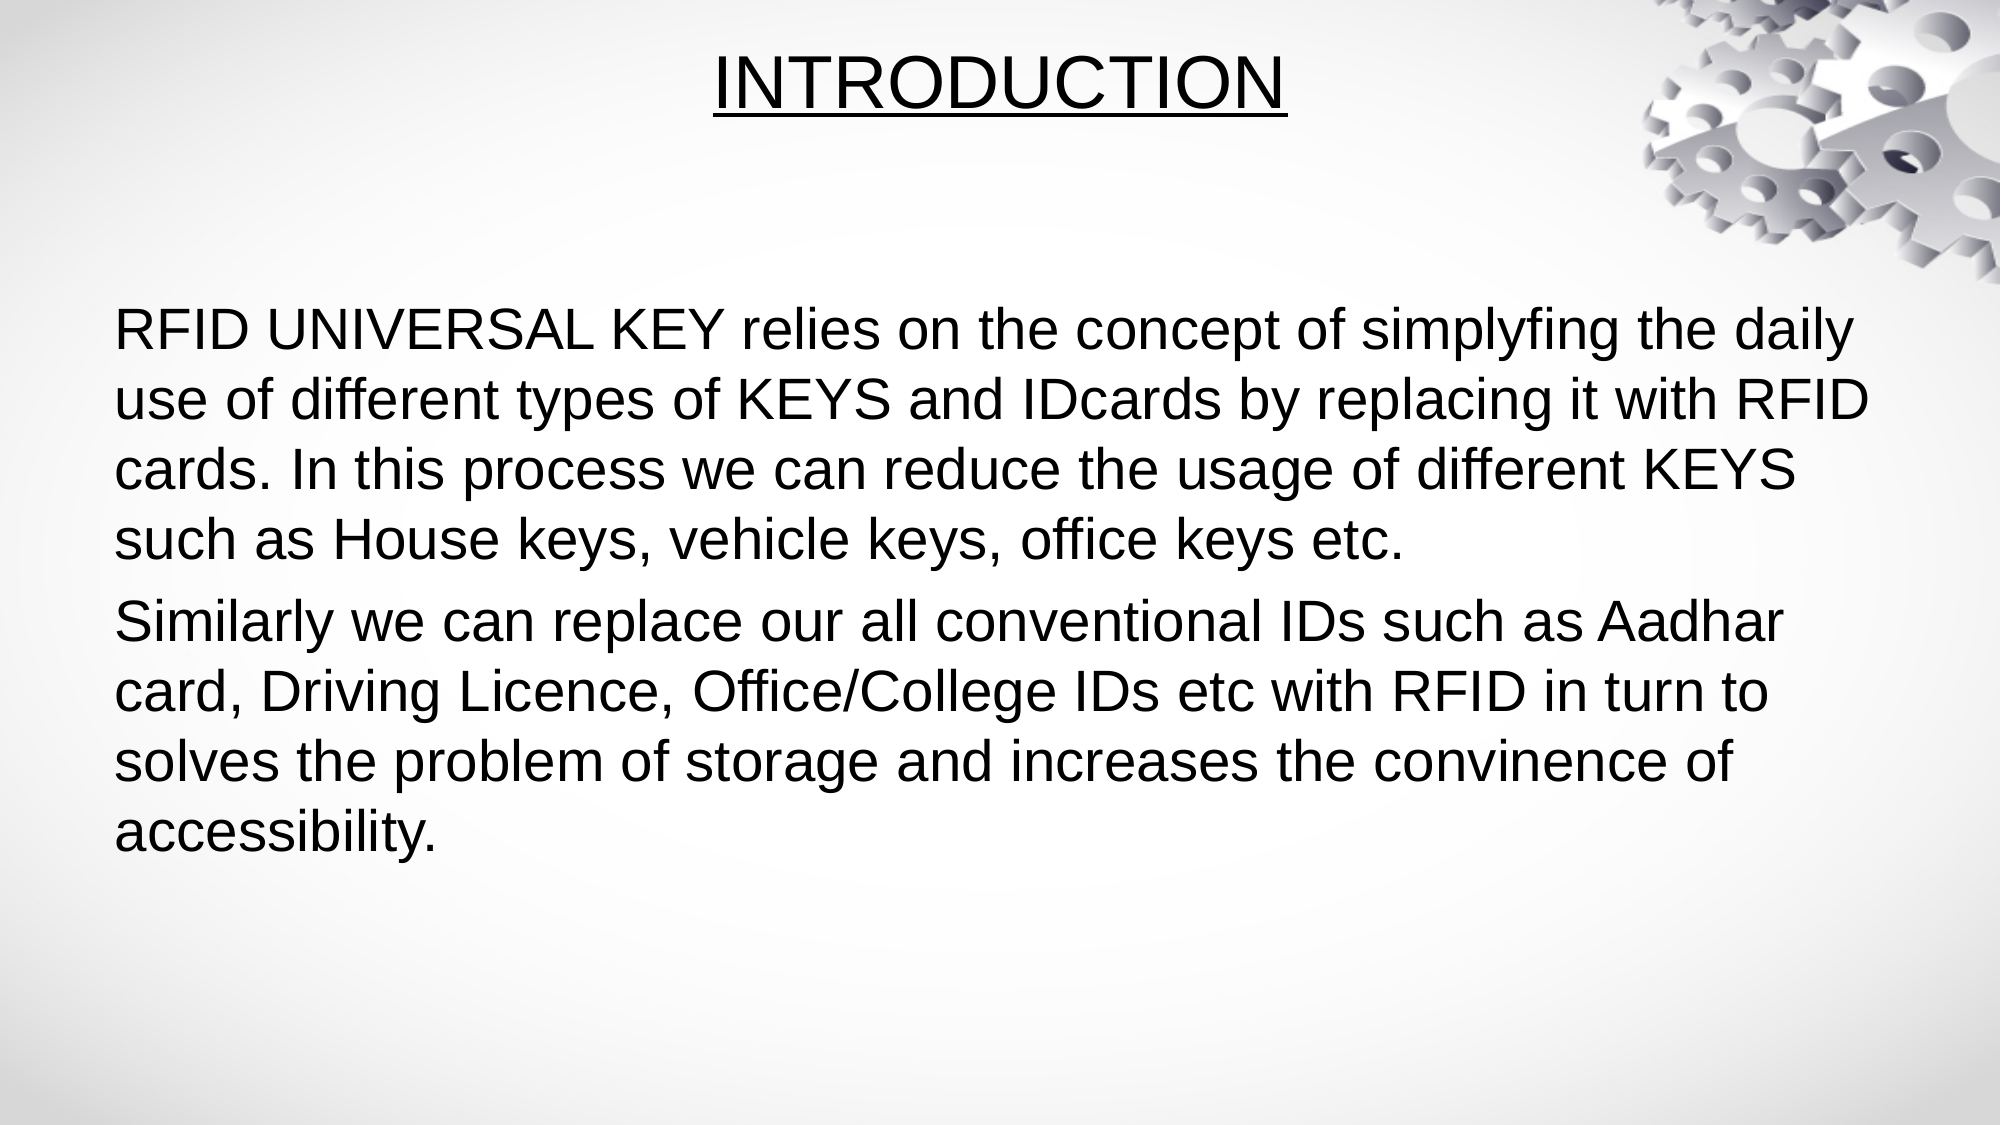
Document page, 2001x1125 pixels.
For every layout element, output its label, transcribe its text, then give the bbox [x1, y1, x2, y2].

picture [0, 0, 2000, 1125]
title INTRODUCTION [99, 30, 1901, 127]
list RFID UNIVERSAL KEY relies on the concept of simplyfing the daily use of different types of KEYS and IDcards by replacing it with RFID cards. In this process we can reduce the usage of different KEYS such as House keys, vehicle keys, office keys etc. Similarly we can replace our all conventional IDs such as Aadhar card, Driving Licence, Office/College IDs etc with RFID in turn to solves the problem of storage and increases the convinence of accessibility. [99, 283, 1901, 1105]
